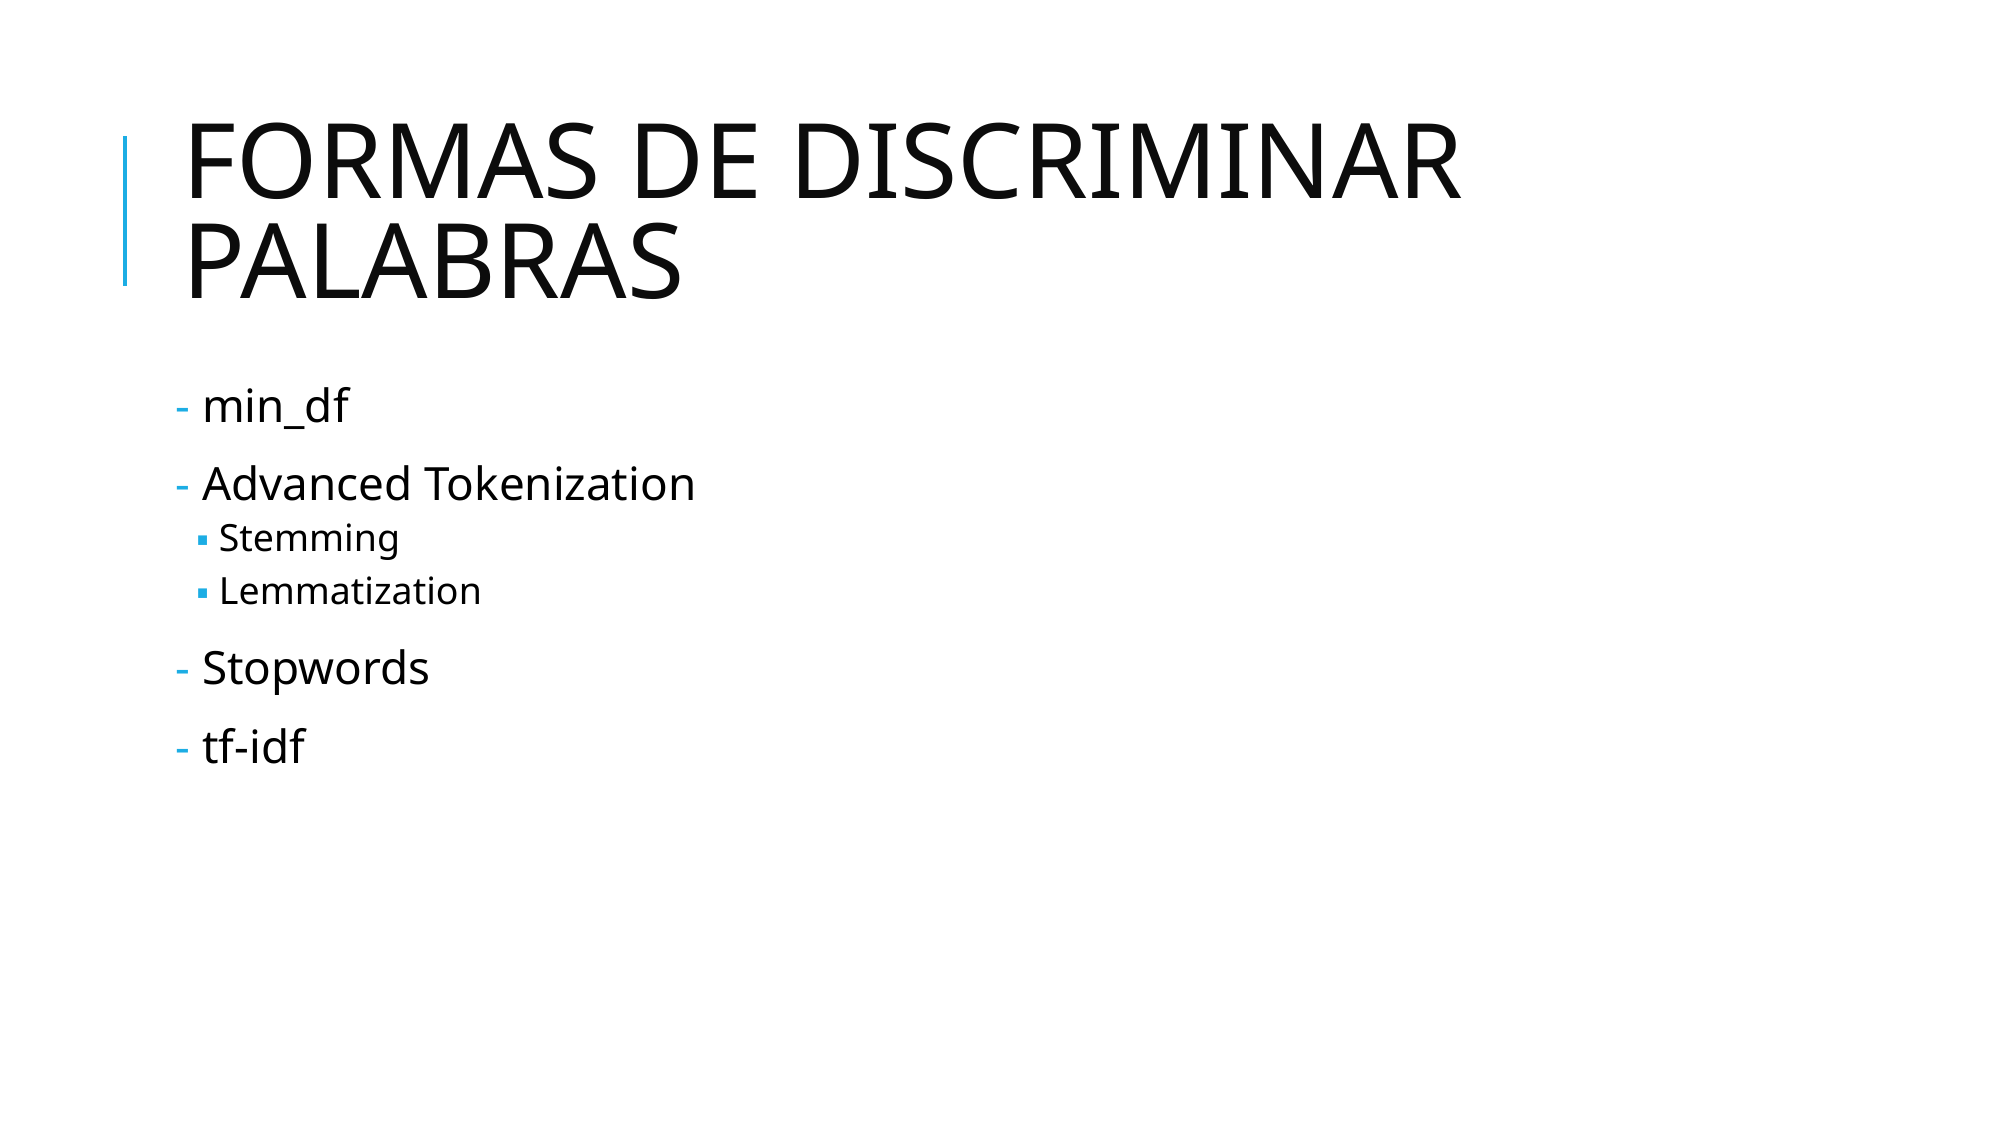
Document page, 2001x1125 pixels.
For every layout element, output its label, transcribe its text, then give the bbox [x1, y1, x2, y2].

list - min_df - Advanced Tokenization Stemming Lemmatization - Stopwords tf-idf [168, 375, 1763, 1035]
title FORMAS DE DISCRIMINAR PALABRAS [168, 96, 1763, 342]
